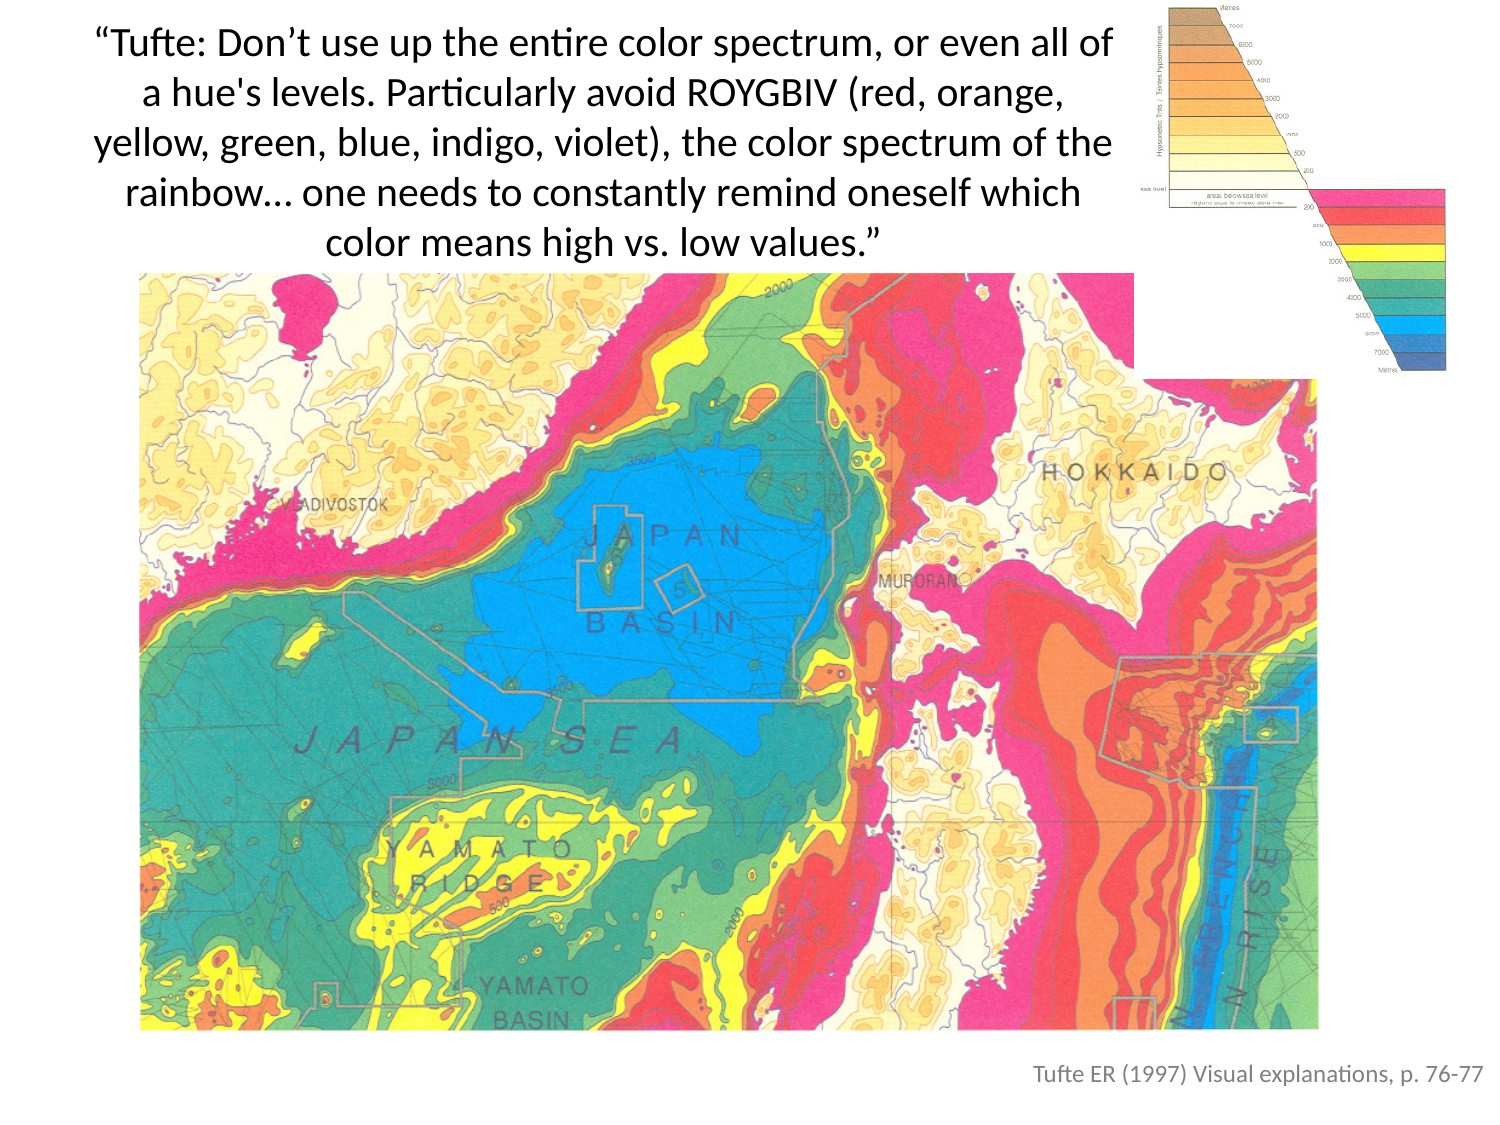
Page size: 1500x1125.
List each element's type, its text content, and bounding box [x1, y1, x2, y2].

text_box Tufte ER (1997) Visual explanations, p. 76-77 [824, 1050, 1500, 1095]
picture [139, 3, 1449, 1034]
text_box “Tufte: Don’t use up the entire color spectrum, or even all of a hue's levels. Particularly avoid ROYGBIV (red, orange, yellow, green, blue, indigo, violet), the color spectrum of the rainbow… one needs to constantly remind oneself which color means high vs. low values.” [75, 7, 1129, 273]
